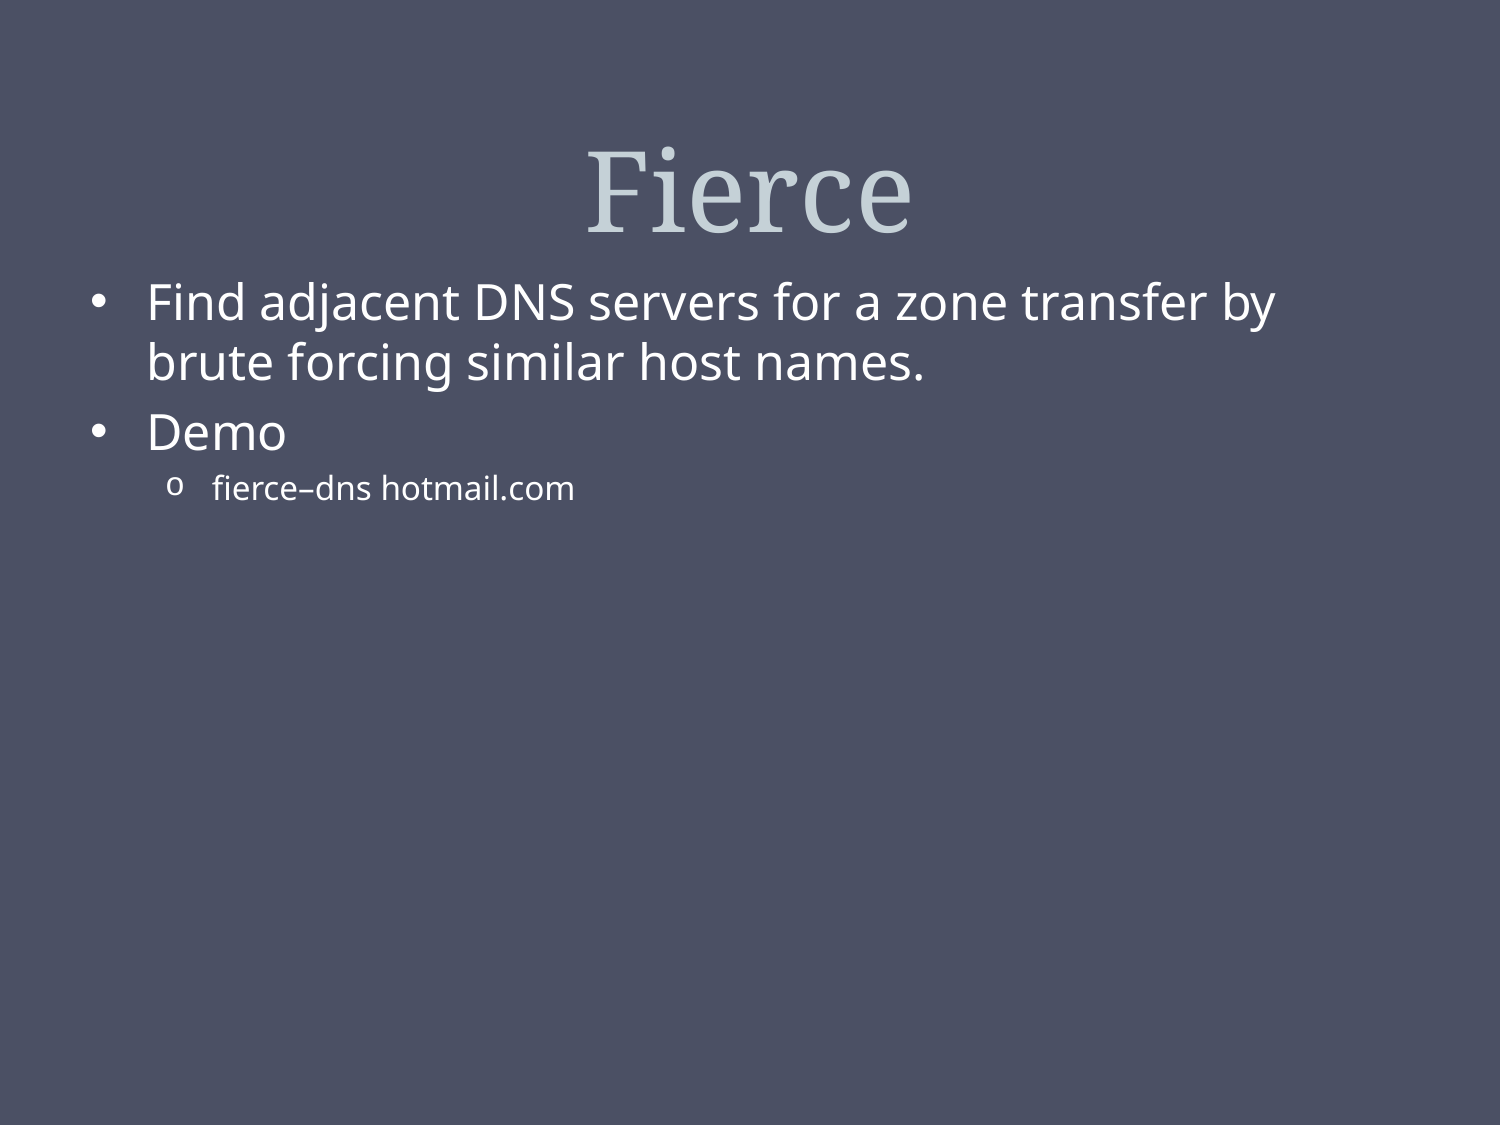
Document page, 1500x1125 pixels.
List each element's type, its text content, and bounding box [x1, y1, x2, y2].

list Find adjacent DNS servers for a zone transfer by brute forcing similar host names. Demo fierce–dns hotmail.com [75, 262, 1425, 1005]
title Fierce [75, 0, 1425, 262]
